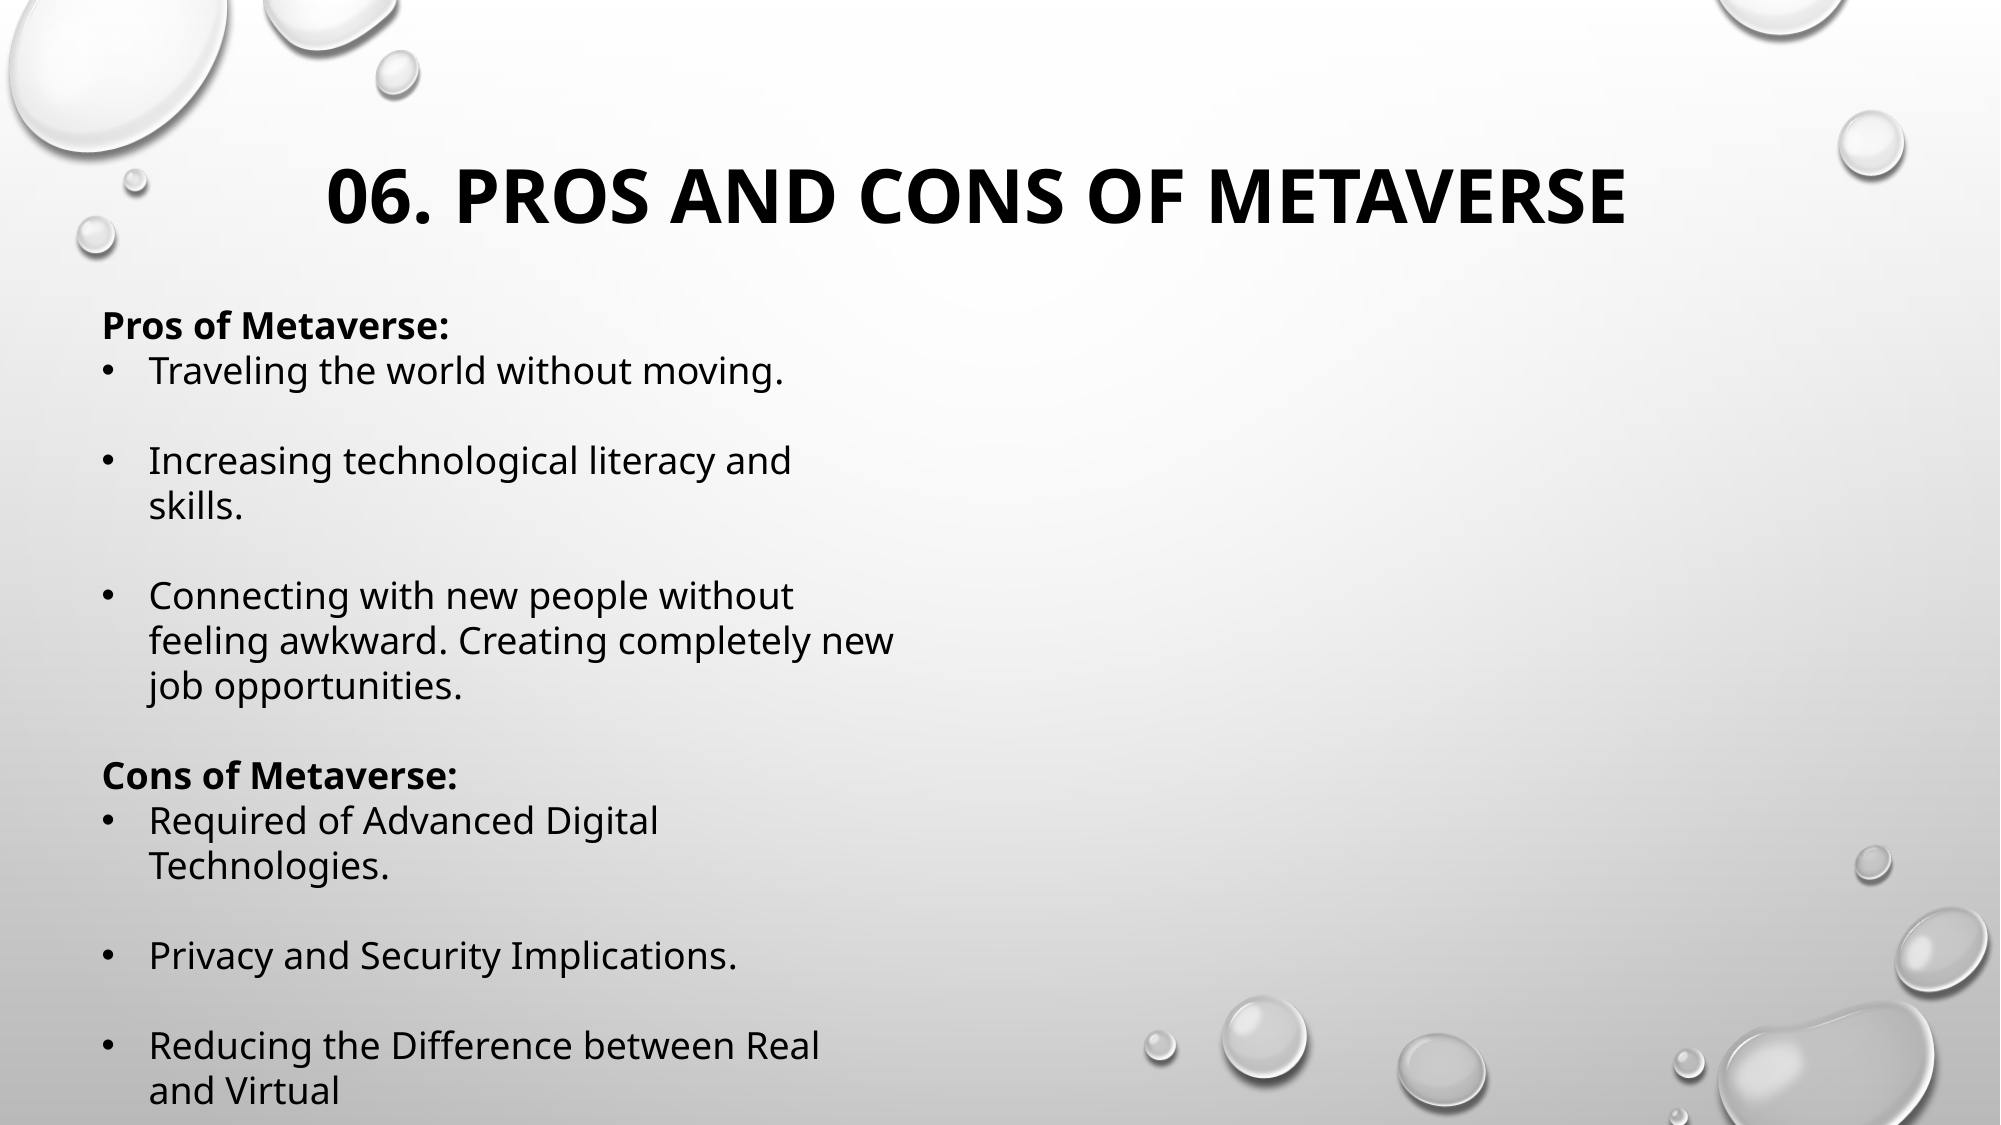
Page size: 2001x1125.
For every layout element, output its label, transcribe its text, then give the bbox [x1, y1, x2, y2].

title 06. PROS AND CONS OF METAVERSE [128, 68, 1829, 331]
picture [0, 0, 2000, 1125]
text_box Pros of Metaverse: Traveling the world without moving. Increasing technological literacy and skills. Connecting with new people without feeling awkward. Creating completely new job opportunities. Cons of Metaverse: Required of Advanced Digital Technologies. Privacy and Security Implications. Reducing the Difference between Real and Virtual [86, 294, 910, 1119]
